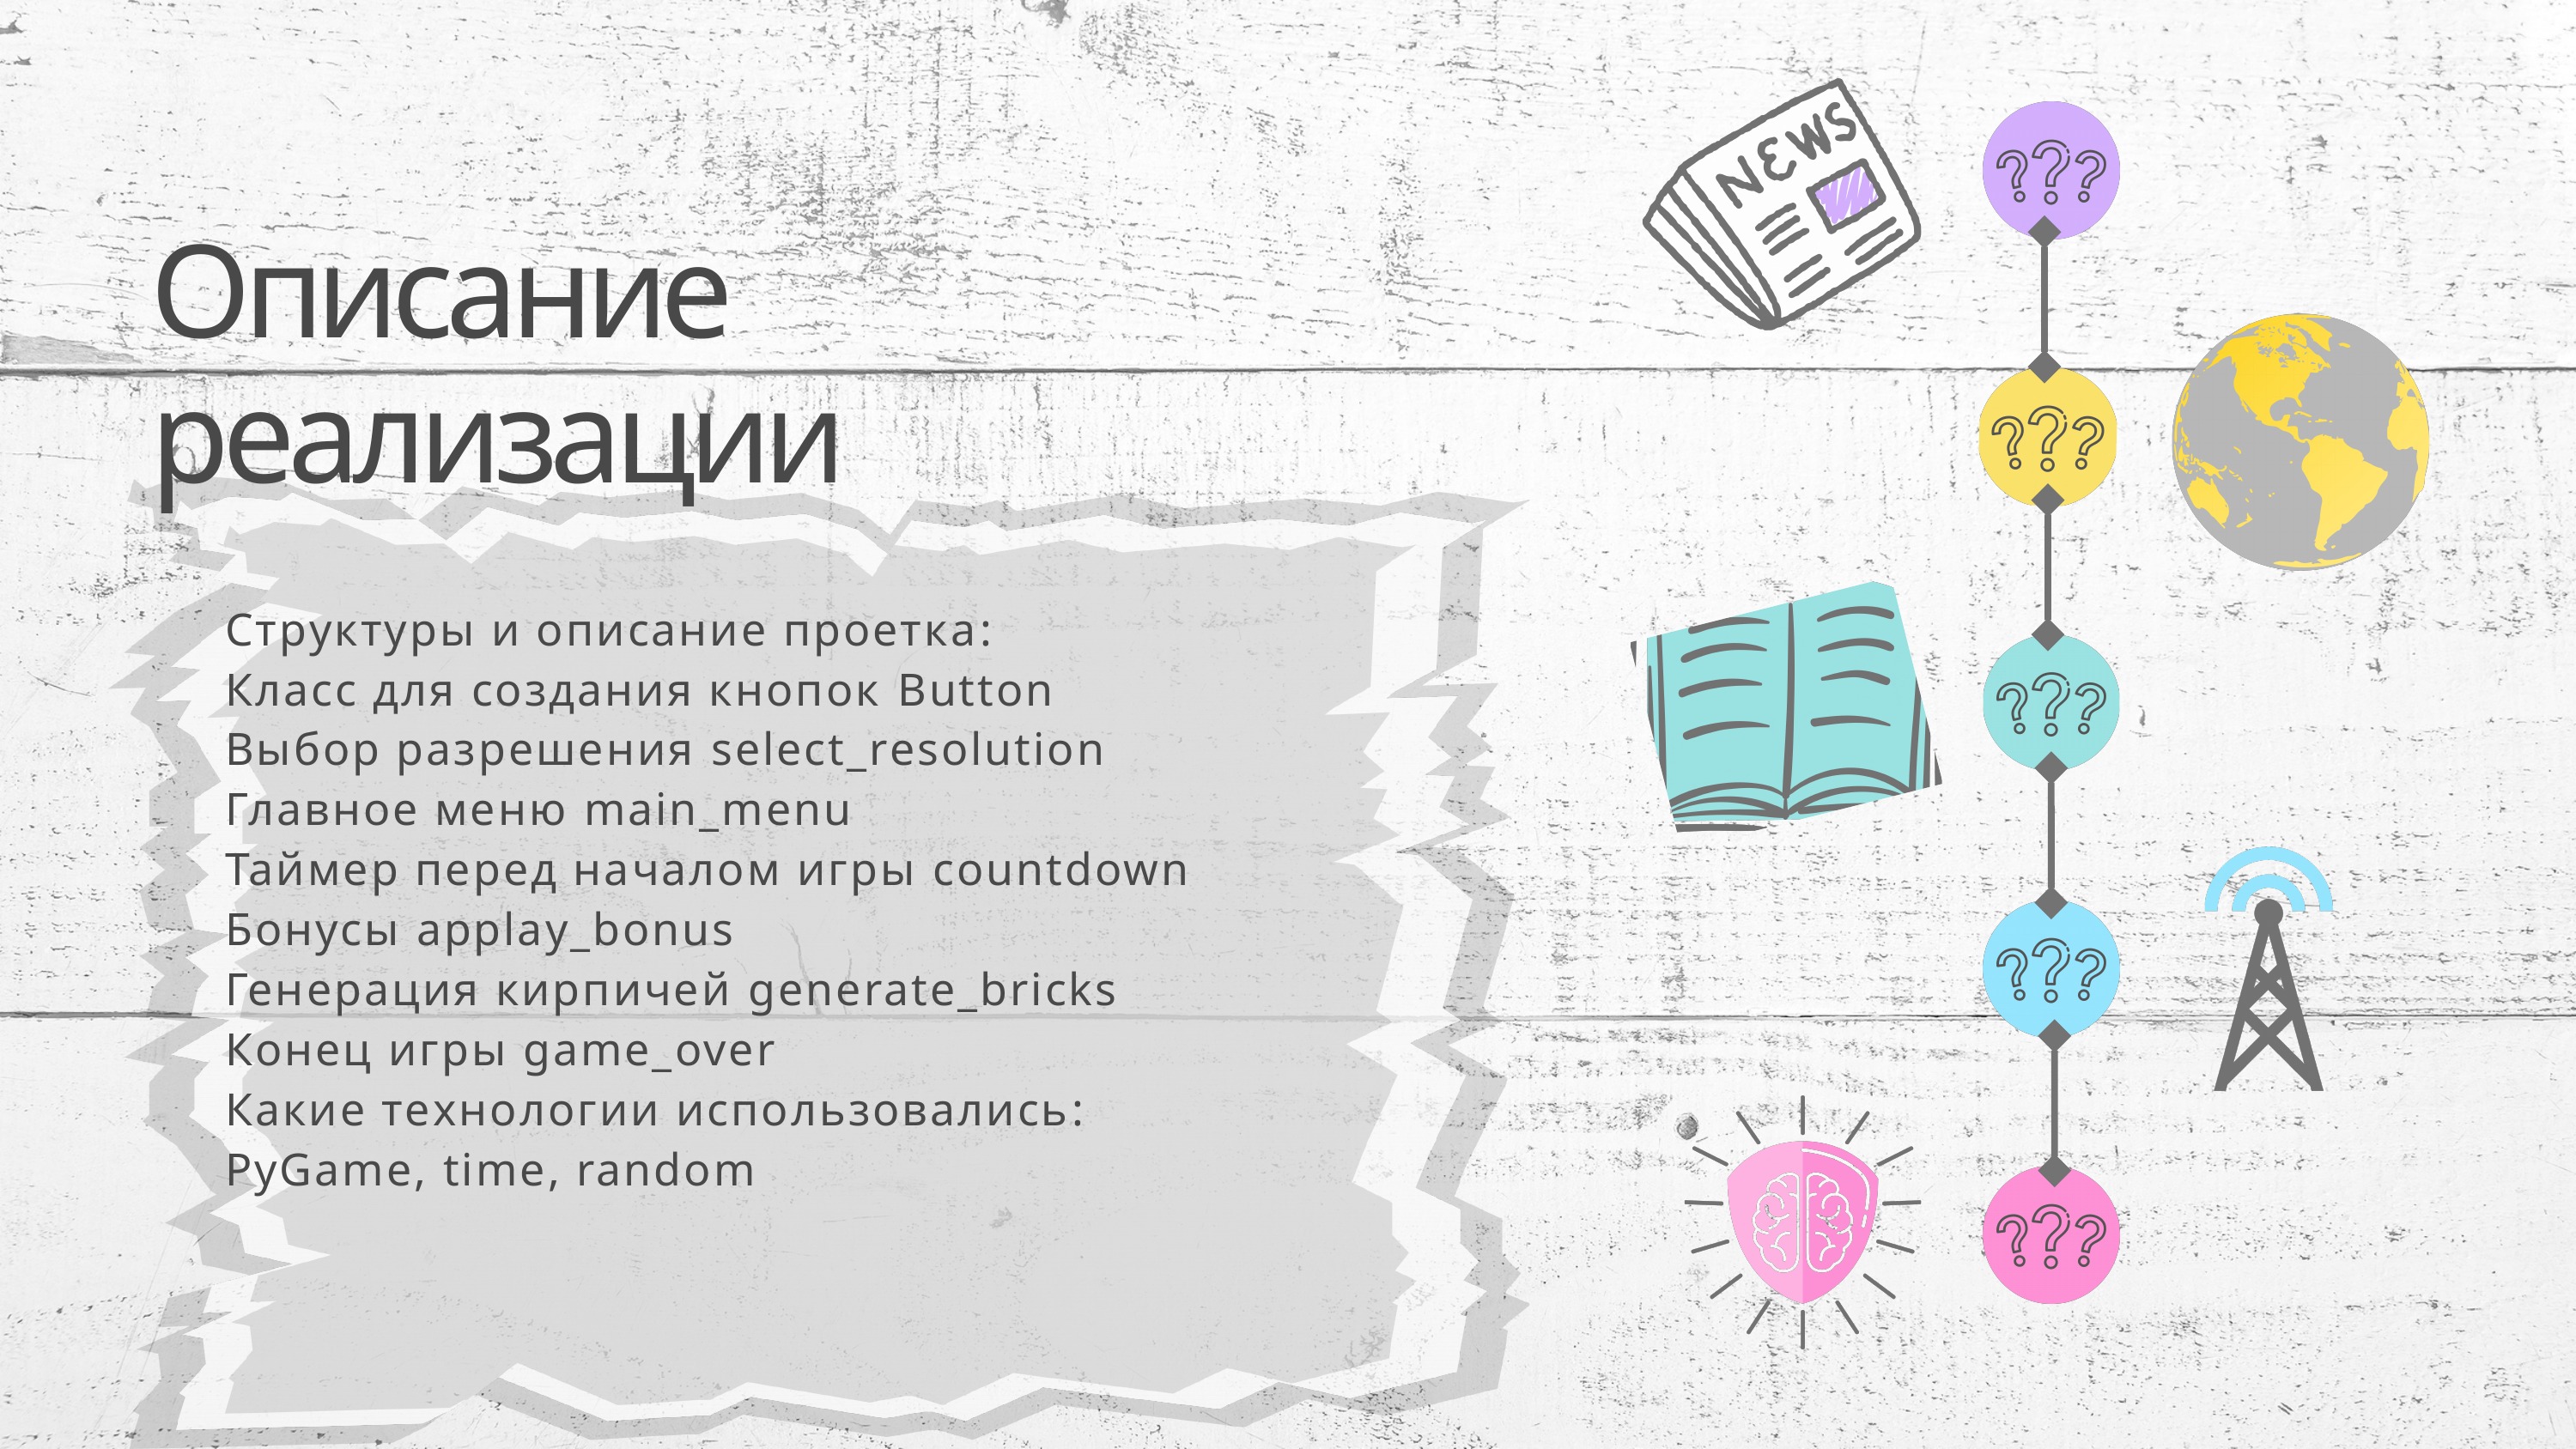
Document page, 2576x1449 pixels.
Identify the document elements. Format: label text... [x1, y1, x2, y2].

text_box [2038, 491, 2057, 644]
text_box [1684, 1095, 1922, 1349]
text_box [1978, 367, 2118, 507]
text_box [2045, 1027, 2064, 1179]
text_box [1983, 101, 2121, 239]
text_box [2042, 759, 2061, 912]
text_box Структуры и описание проетка: Класс для создания кнопок Button Выбор разрешения select_resolution Главное меню main_menu Таймер перед началом игры countdown Бонусы applay_bonus Генерация кирпичей generate_bricks Конец игры game_over Какие технологии использовались: PyGame, time, random [225, 594, 1419, 1195]
text_box [0, 0, 2576, 1449]
text_box Описание реализации [150, 218, 1288, 509]
text_box [1629, 577, 1943, 850]
text_box [1642, 78, 1922, 330]
text_box [1983, 1166, 2121, 1304]
text_box [2035, 223, 2054, 376]
text_box [2204, 846, 2333, 1091]
text_box [2172, 307, 2430, 578]
text_box [107, 470, 1530, 1449]
text_box [1983, 634, 2120, 772]
text_box [1983, 900, 2121, 1038]
